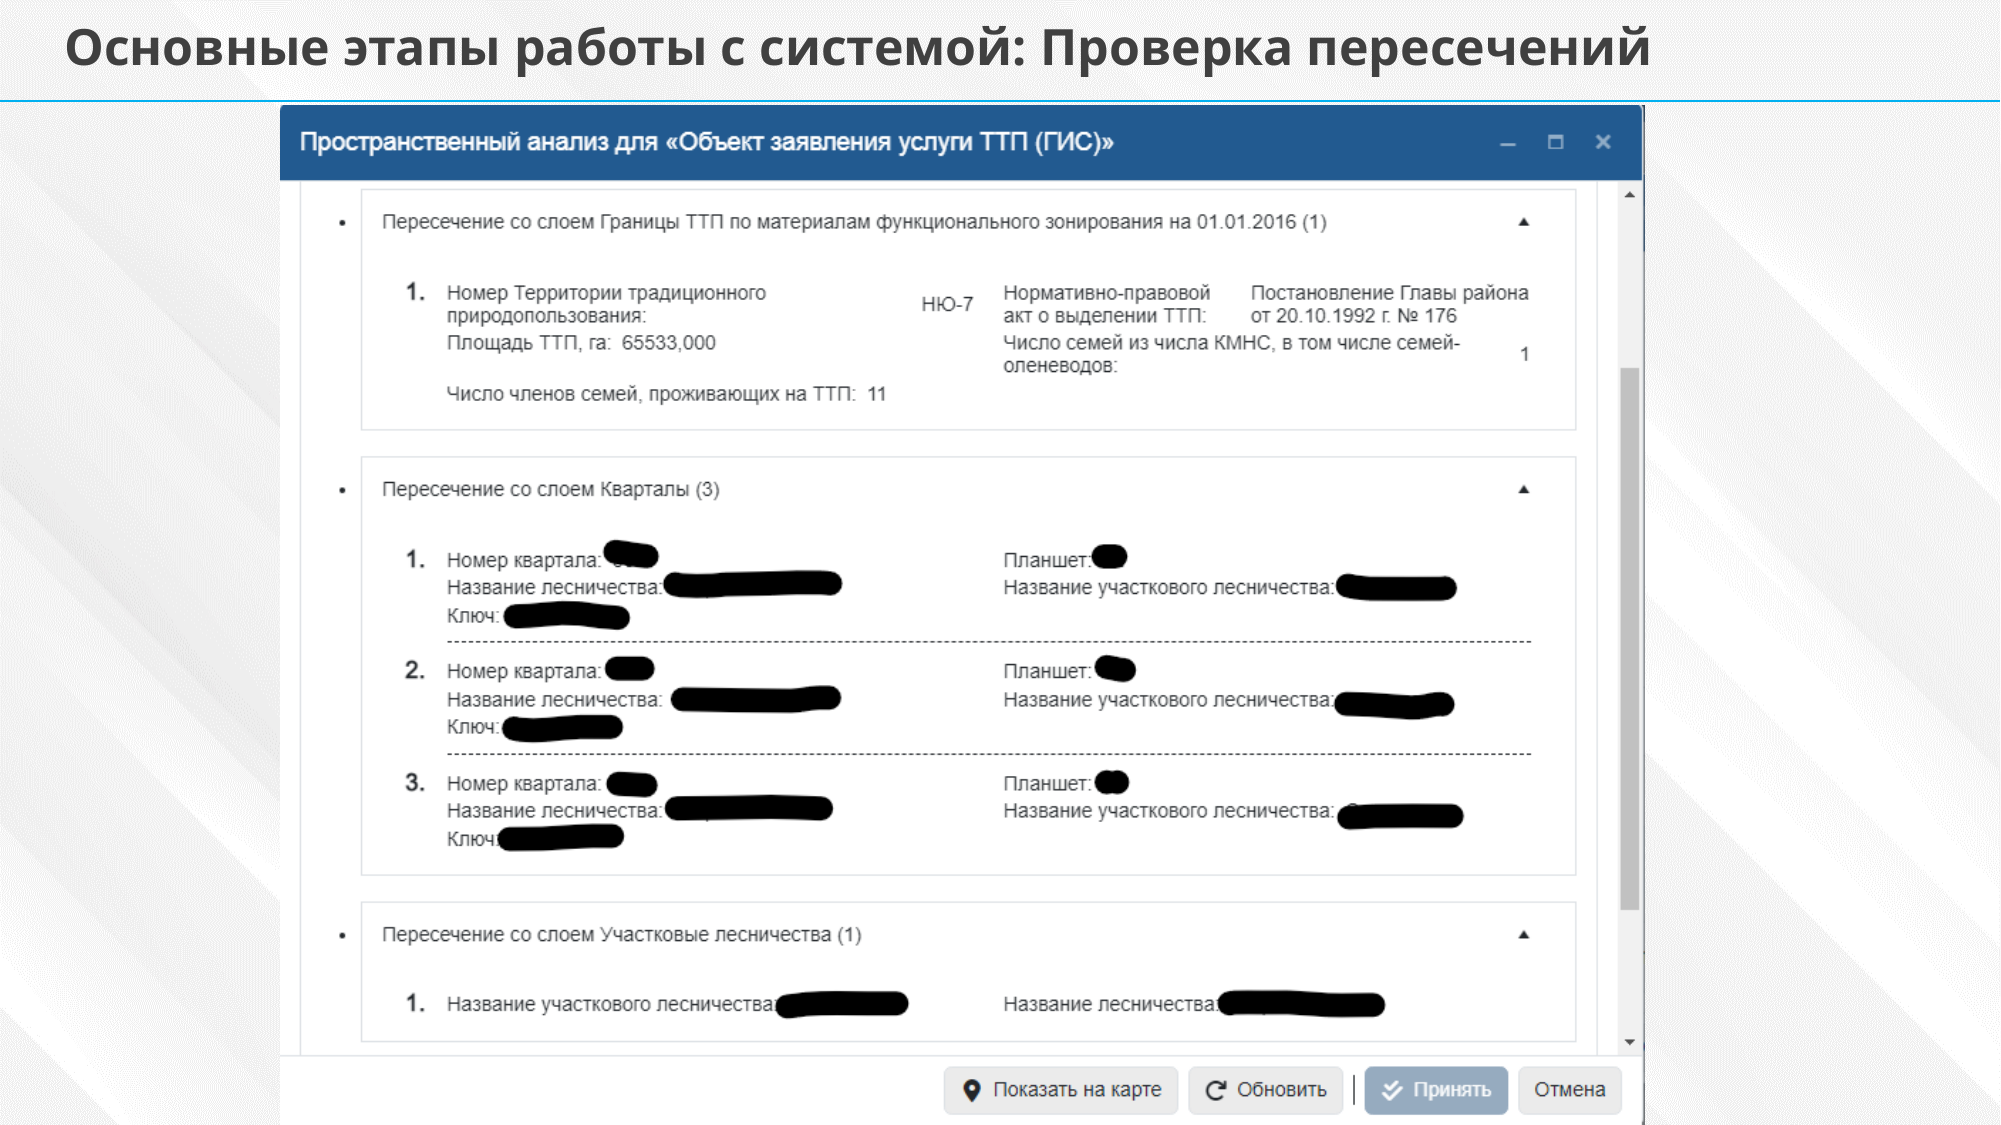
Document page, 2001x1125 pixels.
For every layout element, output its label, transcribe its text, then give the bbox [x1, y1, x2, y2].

text_box Основные этапы работы с системой: Проверка пересечений [49, 14, 1672, 80]
picture [0, 0, 2001, 99]
picture [0, 103, 2001, 1125]
